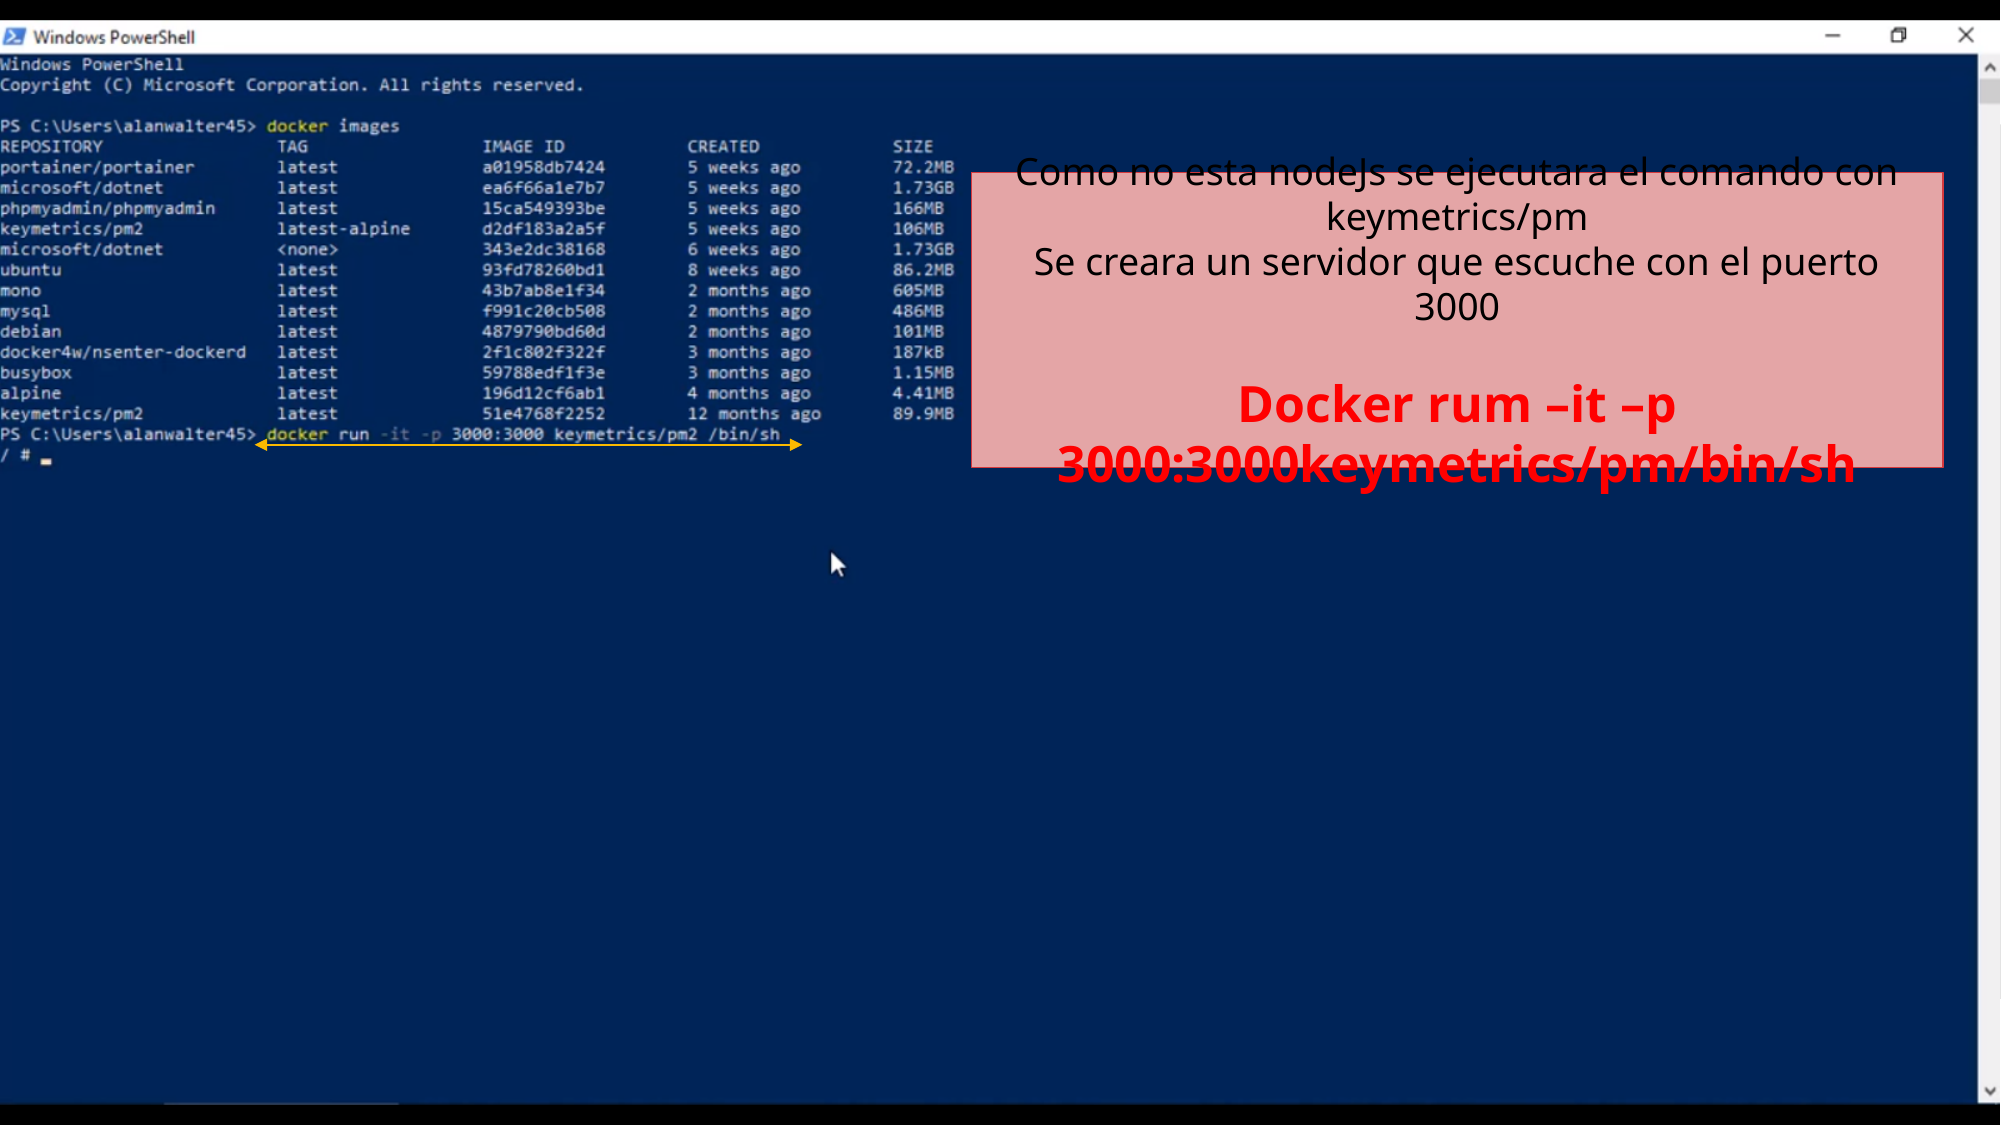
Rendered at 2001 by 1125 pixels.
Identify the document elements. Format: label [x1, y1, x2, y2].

list [0, 0, 2000, 1125]
